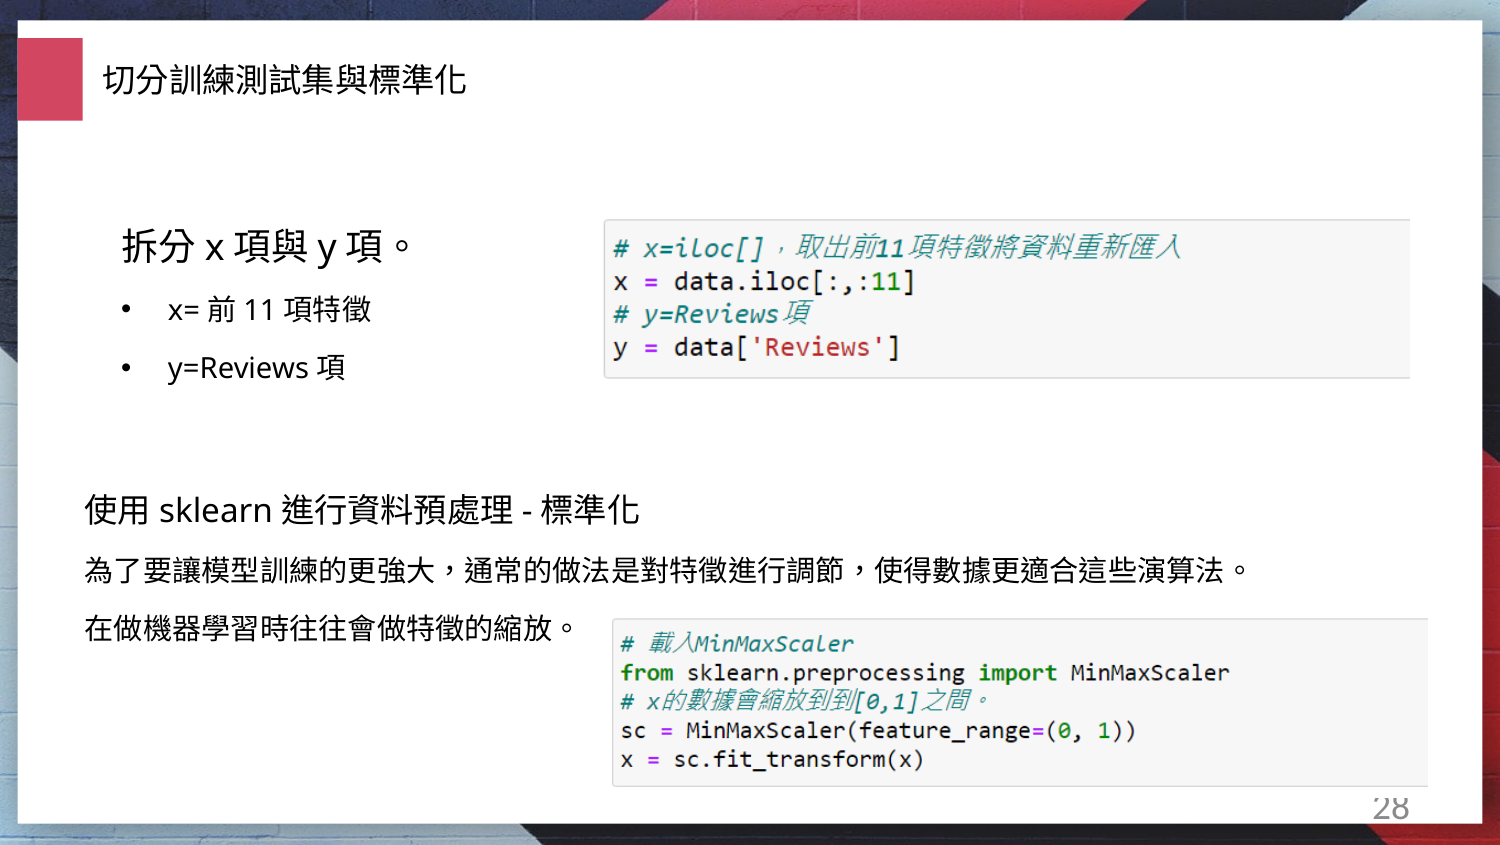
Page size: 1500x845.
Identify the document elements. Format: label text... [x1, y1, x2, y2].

picture [0, 0, 1500, 845]
text_box 切分訓練測試集與標準化 [86, 30, 504, 129]
text_box 拆分x項與y項。 x=前11項特徵 y=Reviews項 [104, 191, 539, 406]
slide_number 28 [1074, 807, 1425, 828]
text_box 使用sklearn進行資料預處理-標準化 為了要讓模型訓練的更強大，通常的做法是對特徵進行調節，使得數據更適合這些演算法。 在做機器學習時往往會做特徵的縮放。 [68, 459, 1252, 666]
